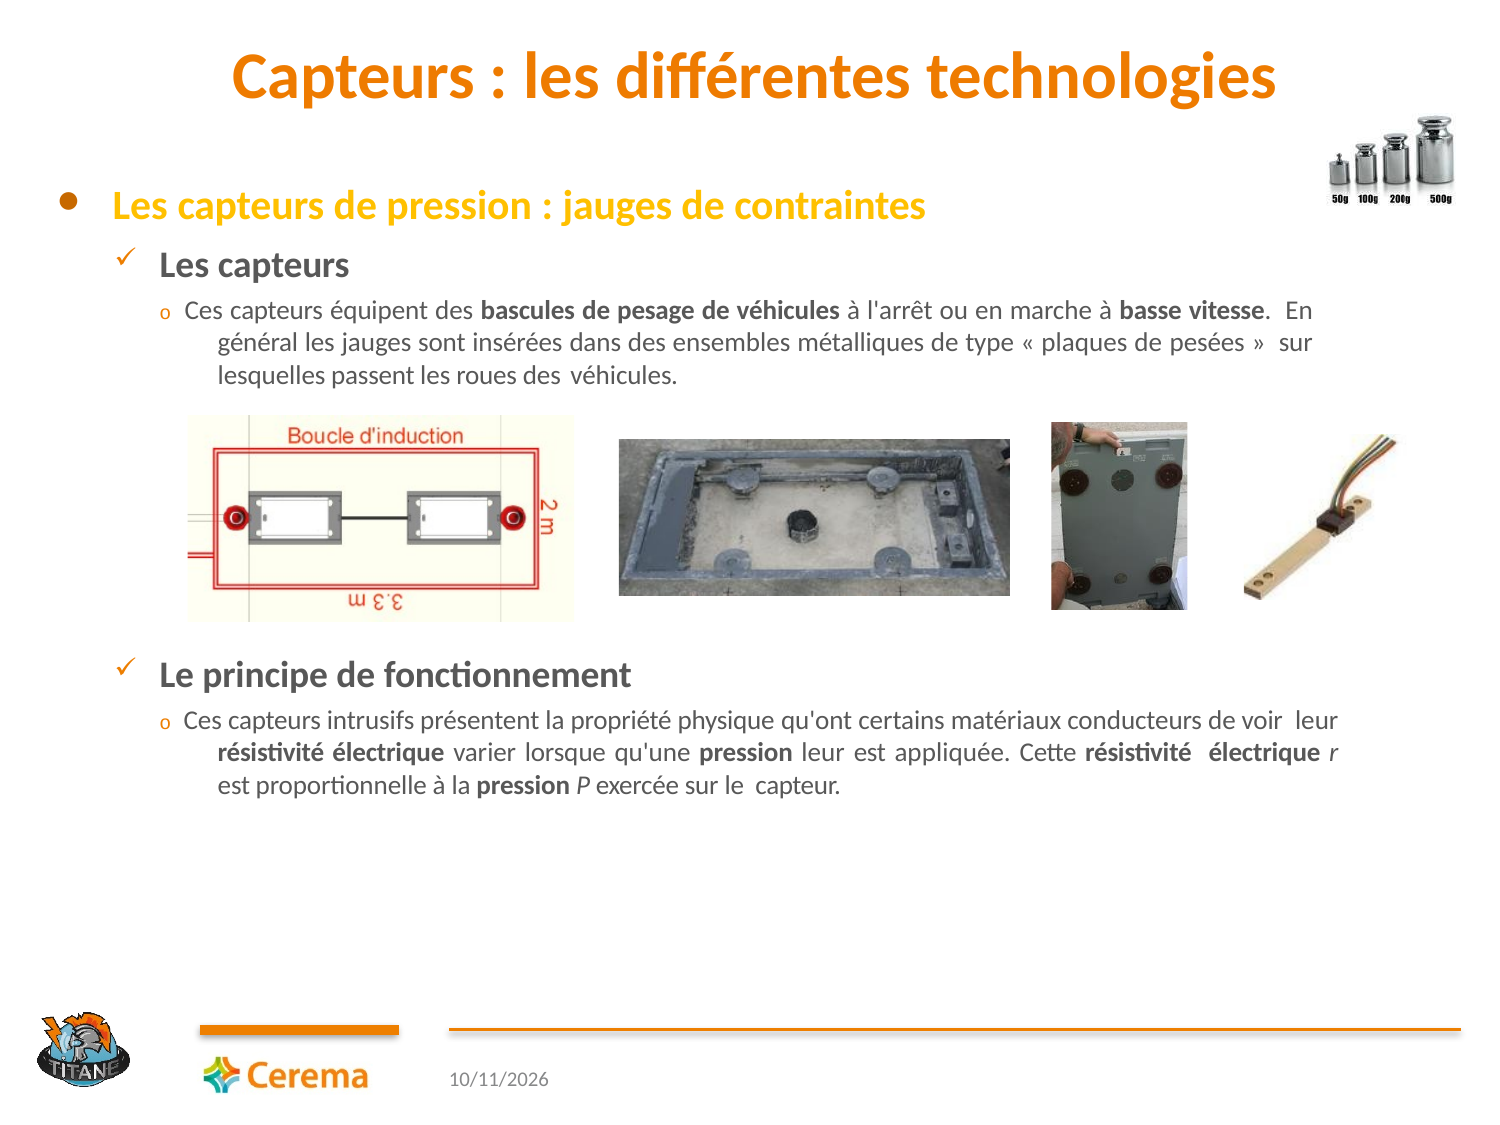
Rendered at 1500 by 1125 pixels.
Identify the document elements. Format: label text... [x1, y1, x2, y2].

text_box [1326, 113, 1456, 206]
text_box Le principe de fonctionnement o Ces capteurs intrusifs présentent la propriété physique qu'ont certains matériaux conducteurs de voir leur résistivité électrique varier lorsque qu'une pression leur est appliquée. Cette résistivité électrique r est proportionnelle à la pression P exercée sur le capteur. [112, 638, 1340, 800]
text_box [1243, 434, 1407, 600]
text_box Les capteurs de pression : jauges de contraintes Les capteurs o Ces capteurs équipent des bascules de pesage de véhicules à l'arrêt ou en marche à basse vitesse. En général les jauges sont insérées dans des ensembles métalliques de type « plaques de pesées » sur lesquelles passent les roues des véhicules. [54, 161, 1314, 390]
text_box [1051, 422, 1188, 610]
picture [37, 1012, 130, 1087]
picture [186, 1039, 385, 1110]
title Capteurs : les différentes technologies [230, 29, 1290, 220]
text_box [618, 439, 1010, 596]
text_box [187, 415, 575, 622]
